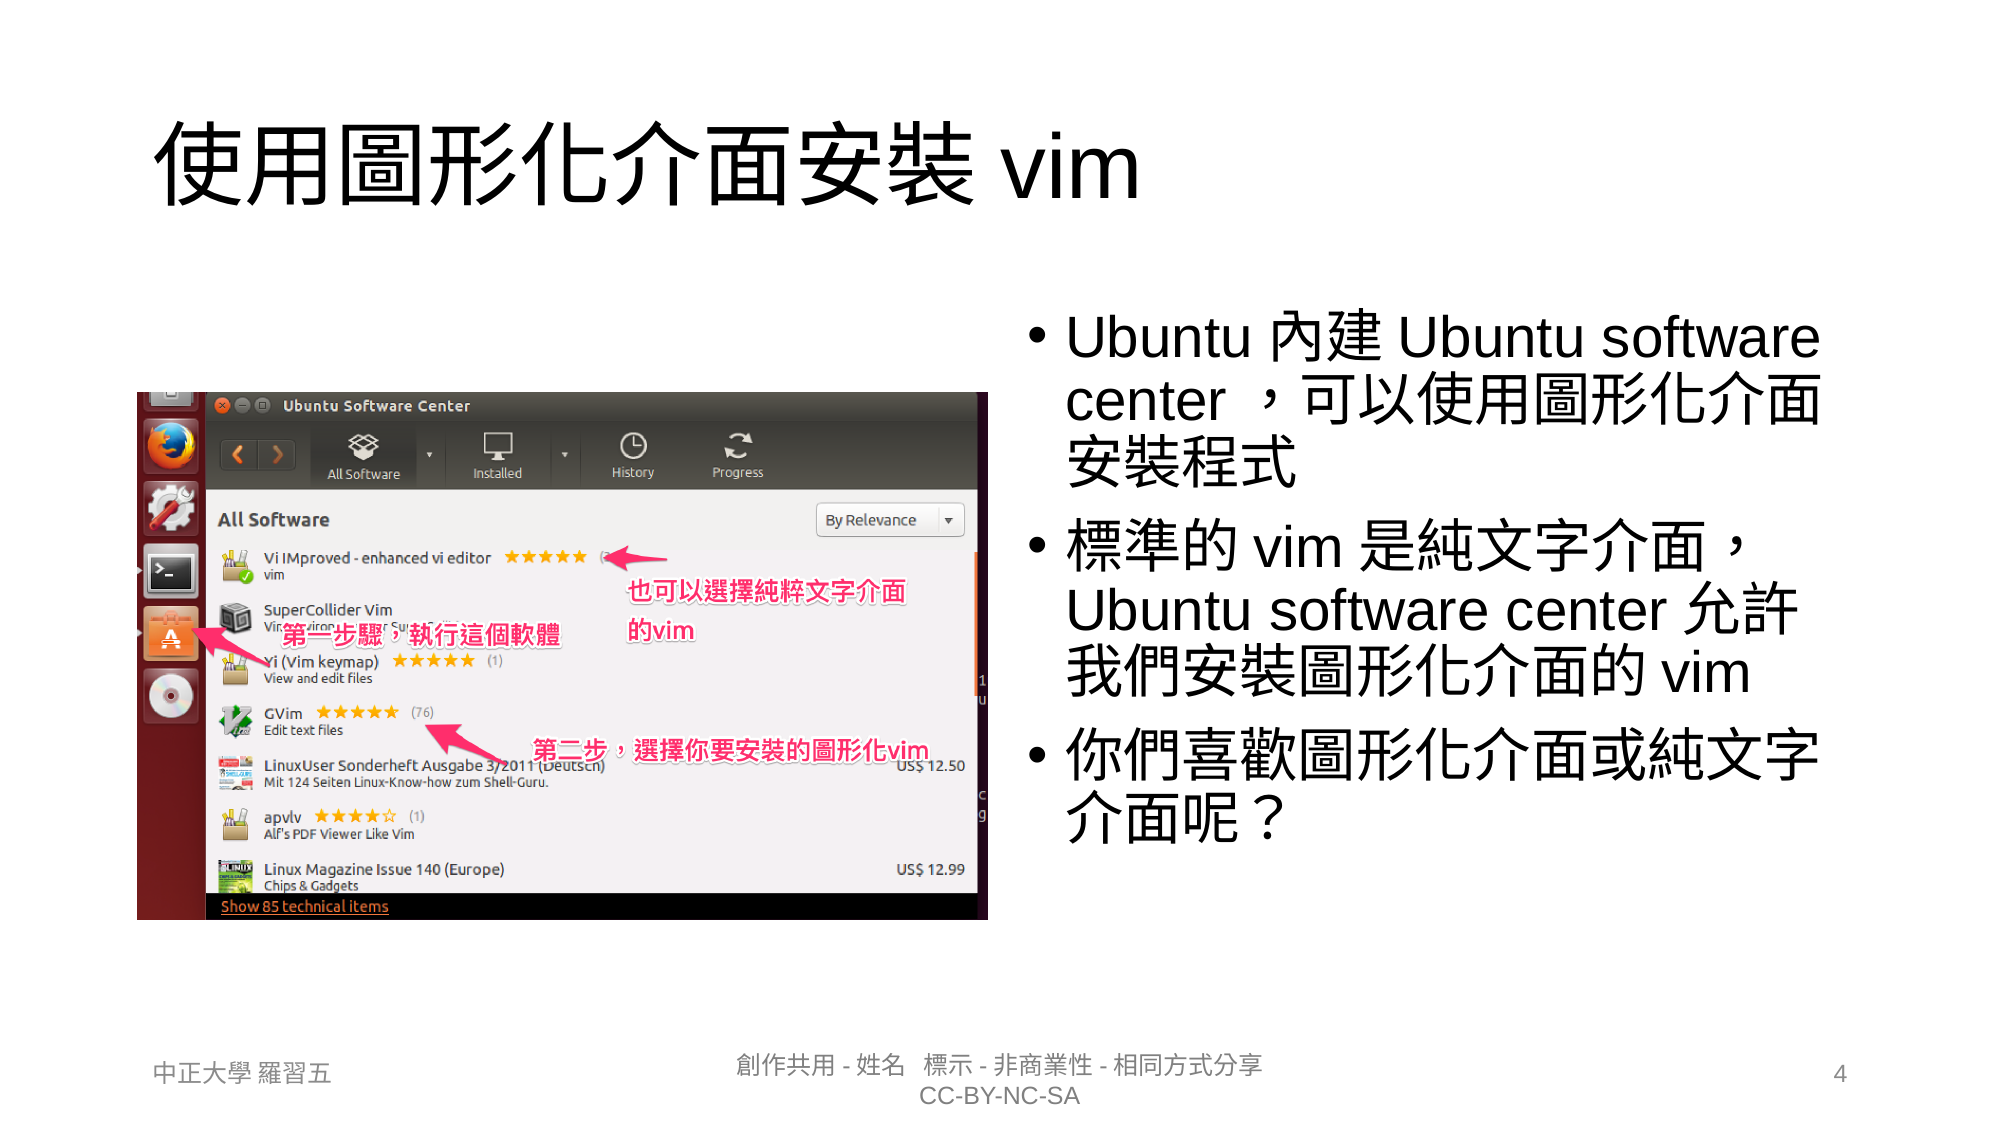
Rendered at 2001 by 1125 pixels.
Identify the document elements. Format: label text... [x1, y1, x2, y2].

list Ubuntu內建Ubuntu software center，可以使用圖形化介面安裝程式 標準的vim是純文字介面， Ubuntu software center允許我們安裝圖形化介面的vim 你們喜歡圖形化介面或純文字介面呢？ [1012, 299, 1863, 1014]
slide_number 4 [1412, 1042, 1863, 1103]
title 使用圖形化介面安裝vim [137, 59, 1863, 278]
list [137, 392, 988, 920]
